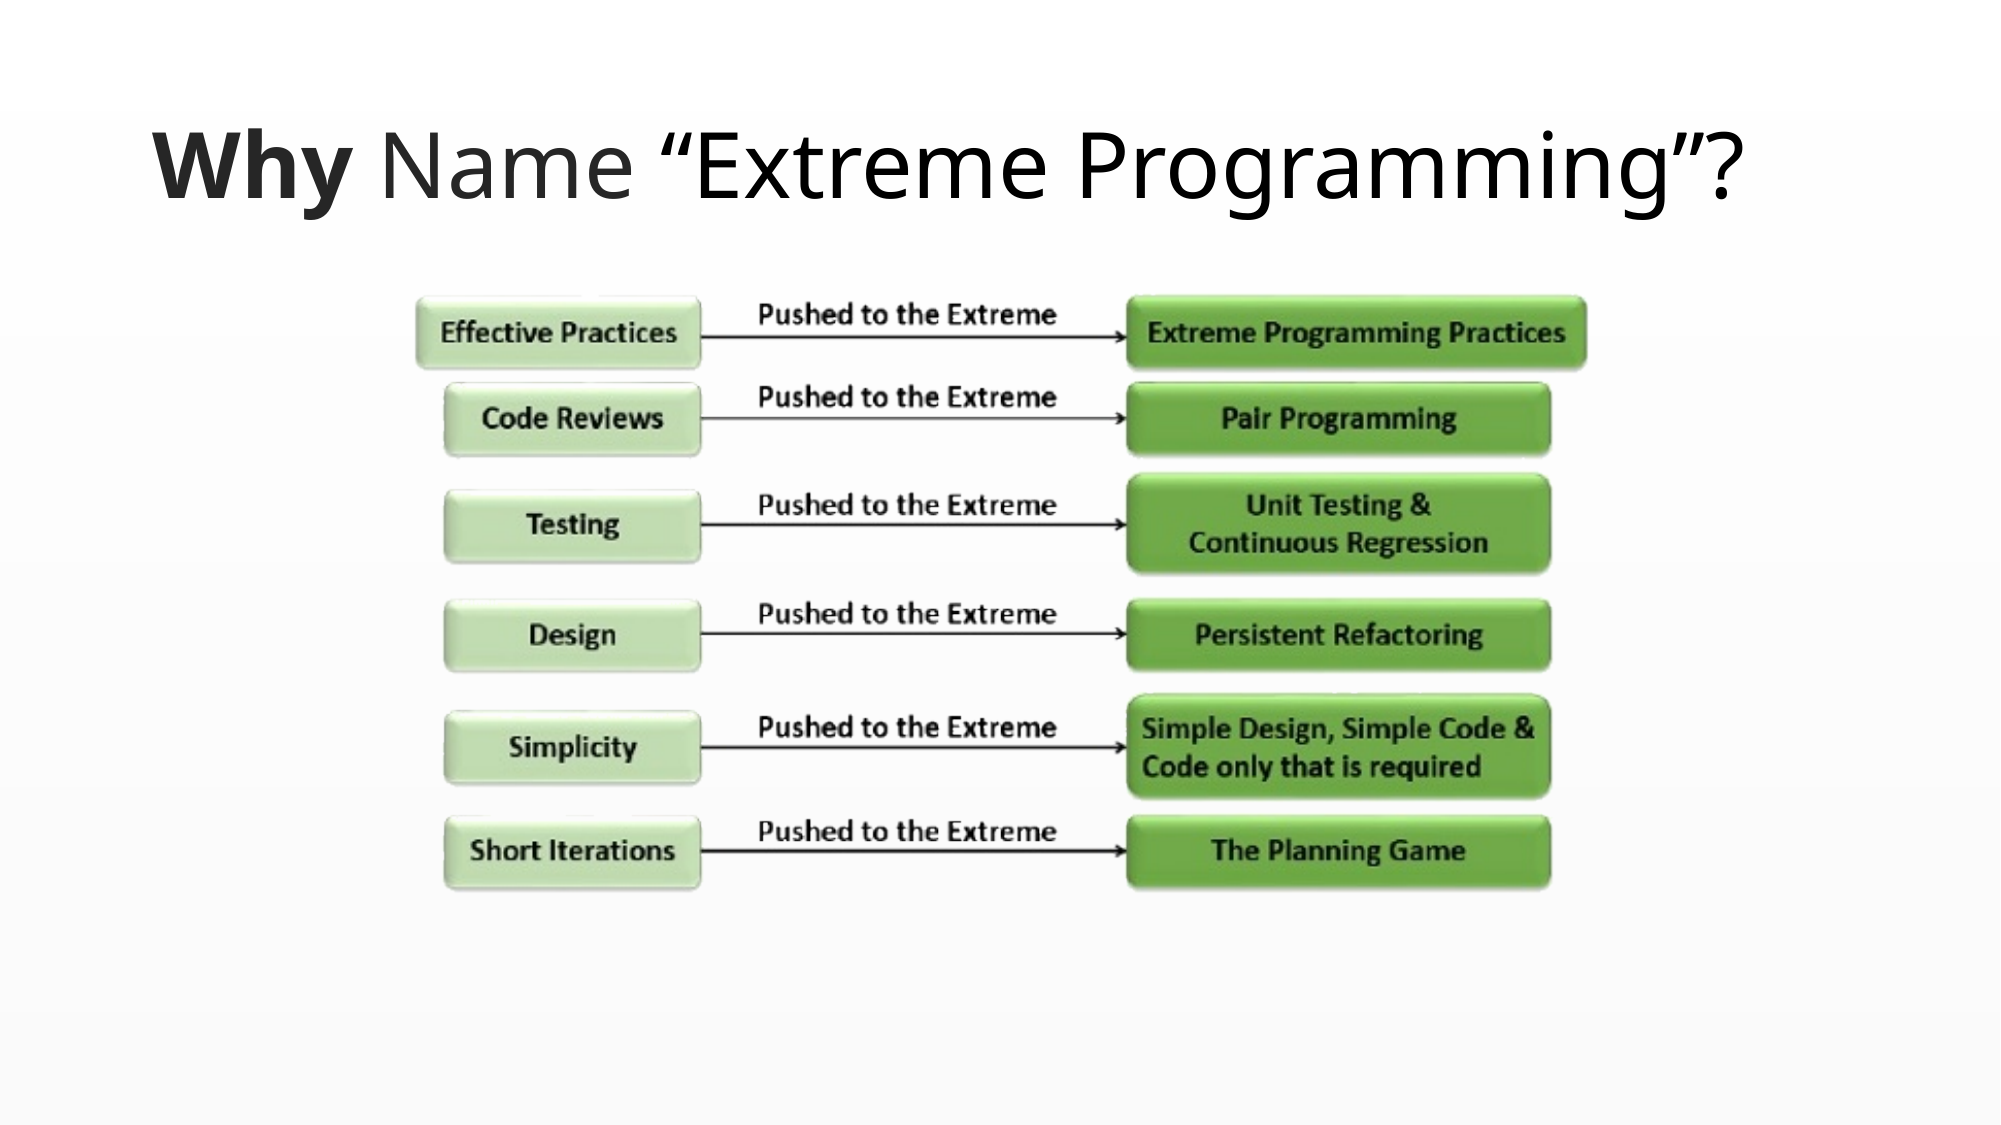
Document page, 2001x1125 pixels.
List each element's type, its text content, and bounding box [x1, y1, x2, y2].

picture [401, 281, 1599, 908]
title Why Name “Extreme Programming”? [137, 59, 1863, 278]
